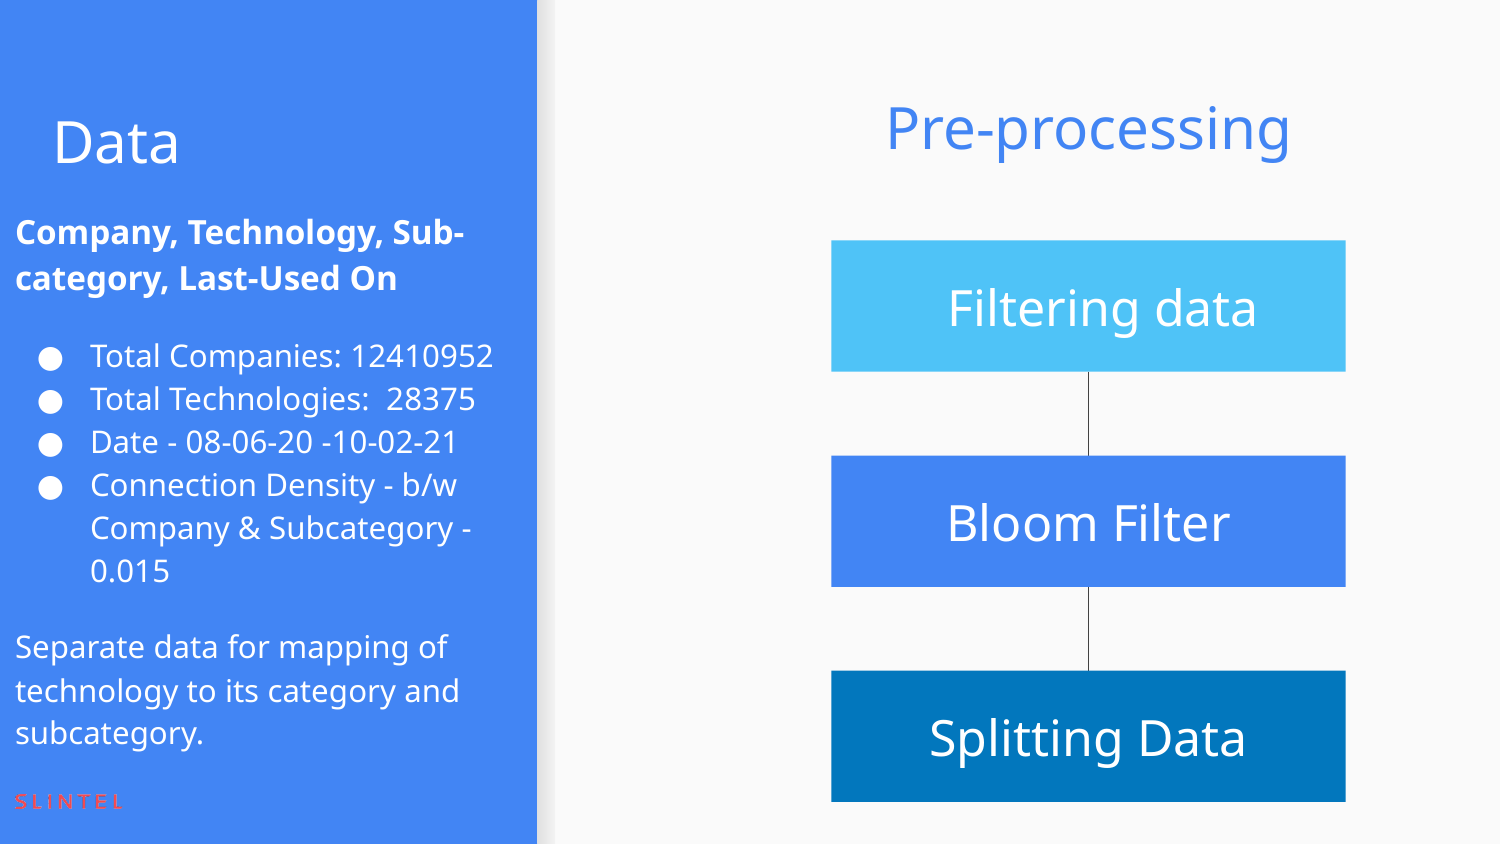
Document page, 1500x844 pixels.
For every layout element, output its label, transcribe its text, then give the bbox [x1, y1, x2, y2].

title Pre-processing [858, 19, 1319, 177]
list Company, Technology, Sub-category, Last-Used On Total Companies: 12410952 Total Technologies: 28375 Date - 08-06-20 -10-02-21 Connection Density - b/w Company & Subcategory - 0.015 Separate data for mapping of technology to its category and subcategory. [0, 190, 552, 710]
title Filtering data [831, 240, 1346, 372]
title Data [37, 34, 498, 190]
title Splitting Data [831, 670, 1346, 802]
title Bloom Filter [831, 455, 1346, 587]
picture [0, 750, 137, 844]
